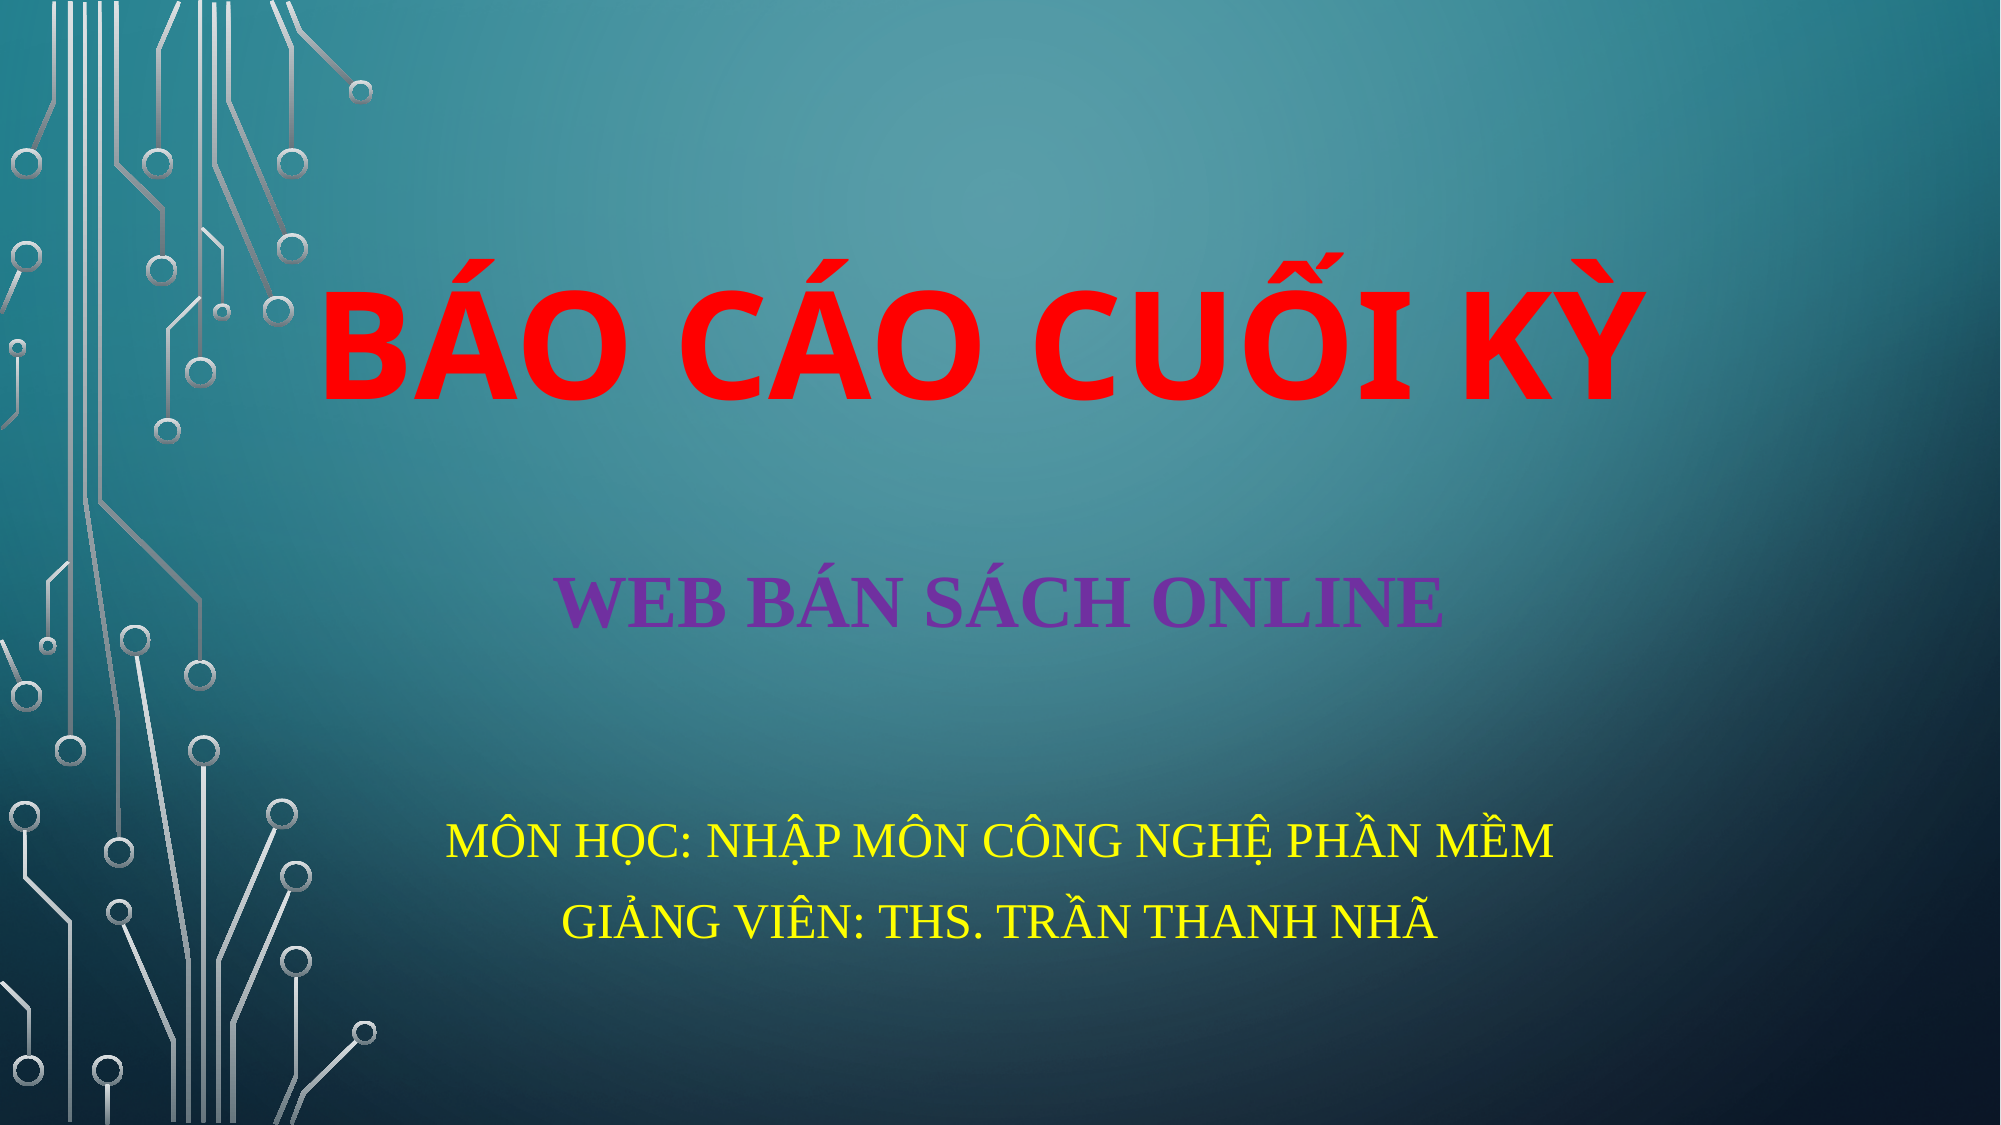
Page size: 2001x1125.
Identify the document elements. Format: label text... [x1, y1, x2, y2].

subtitle MÔN HỌC: NHẬP MÔN CÔNG NGHỆ PHẦN MỀM GIẢNG VIÊN: ThS. Trần Thanh Nhã [247, 799, 1753, 1018]
text_box BÁO CÁO CUỐI KỲ [296, 242, 1704, 438]
text_box WEB BÁN SÁCH ONLINE [435, 545, 1565, 650]
